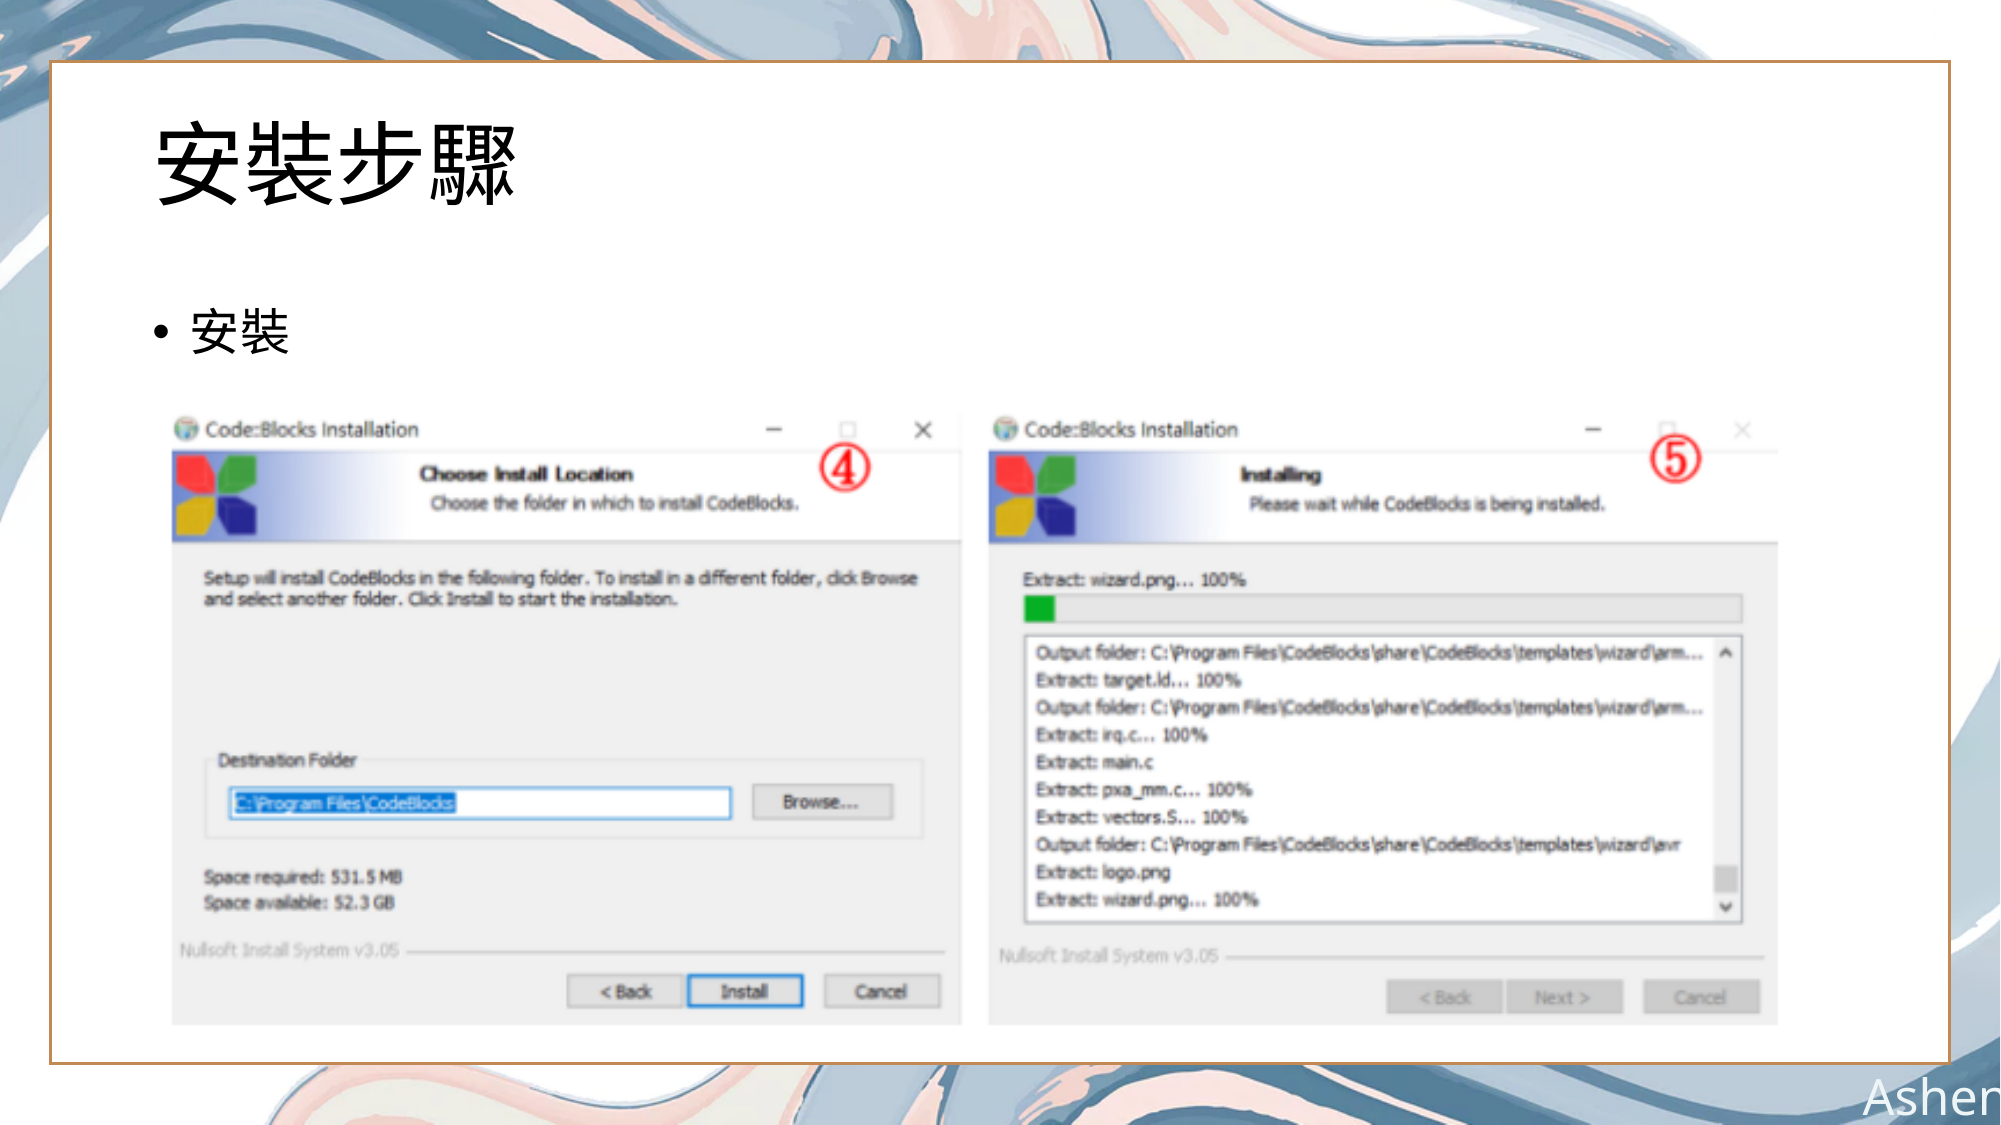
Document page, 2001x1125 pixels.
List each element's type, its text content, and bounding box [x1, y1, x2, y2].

list 安裝 [137, 299, 1863, 1014]
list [154, 394, 1811, 1049]
picture [0, 0, 2001, 1125]
title 安裝步驟 [137, 59, 1863, 278]
text_box [50, 61, 1950, 1064]
